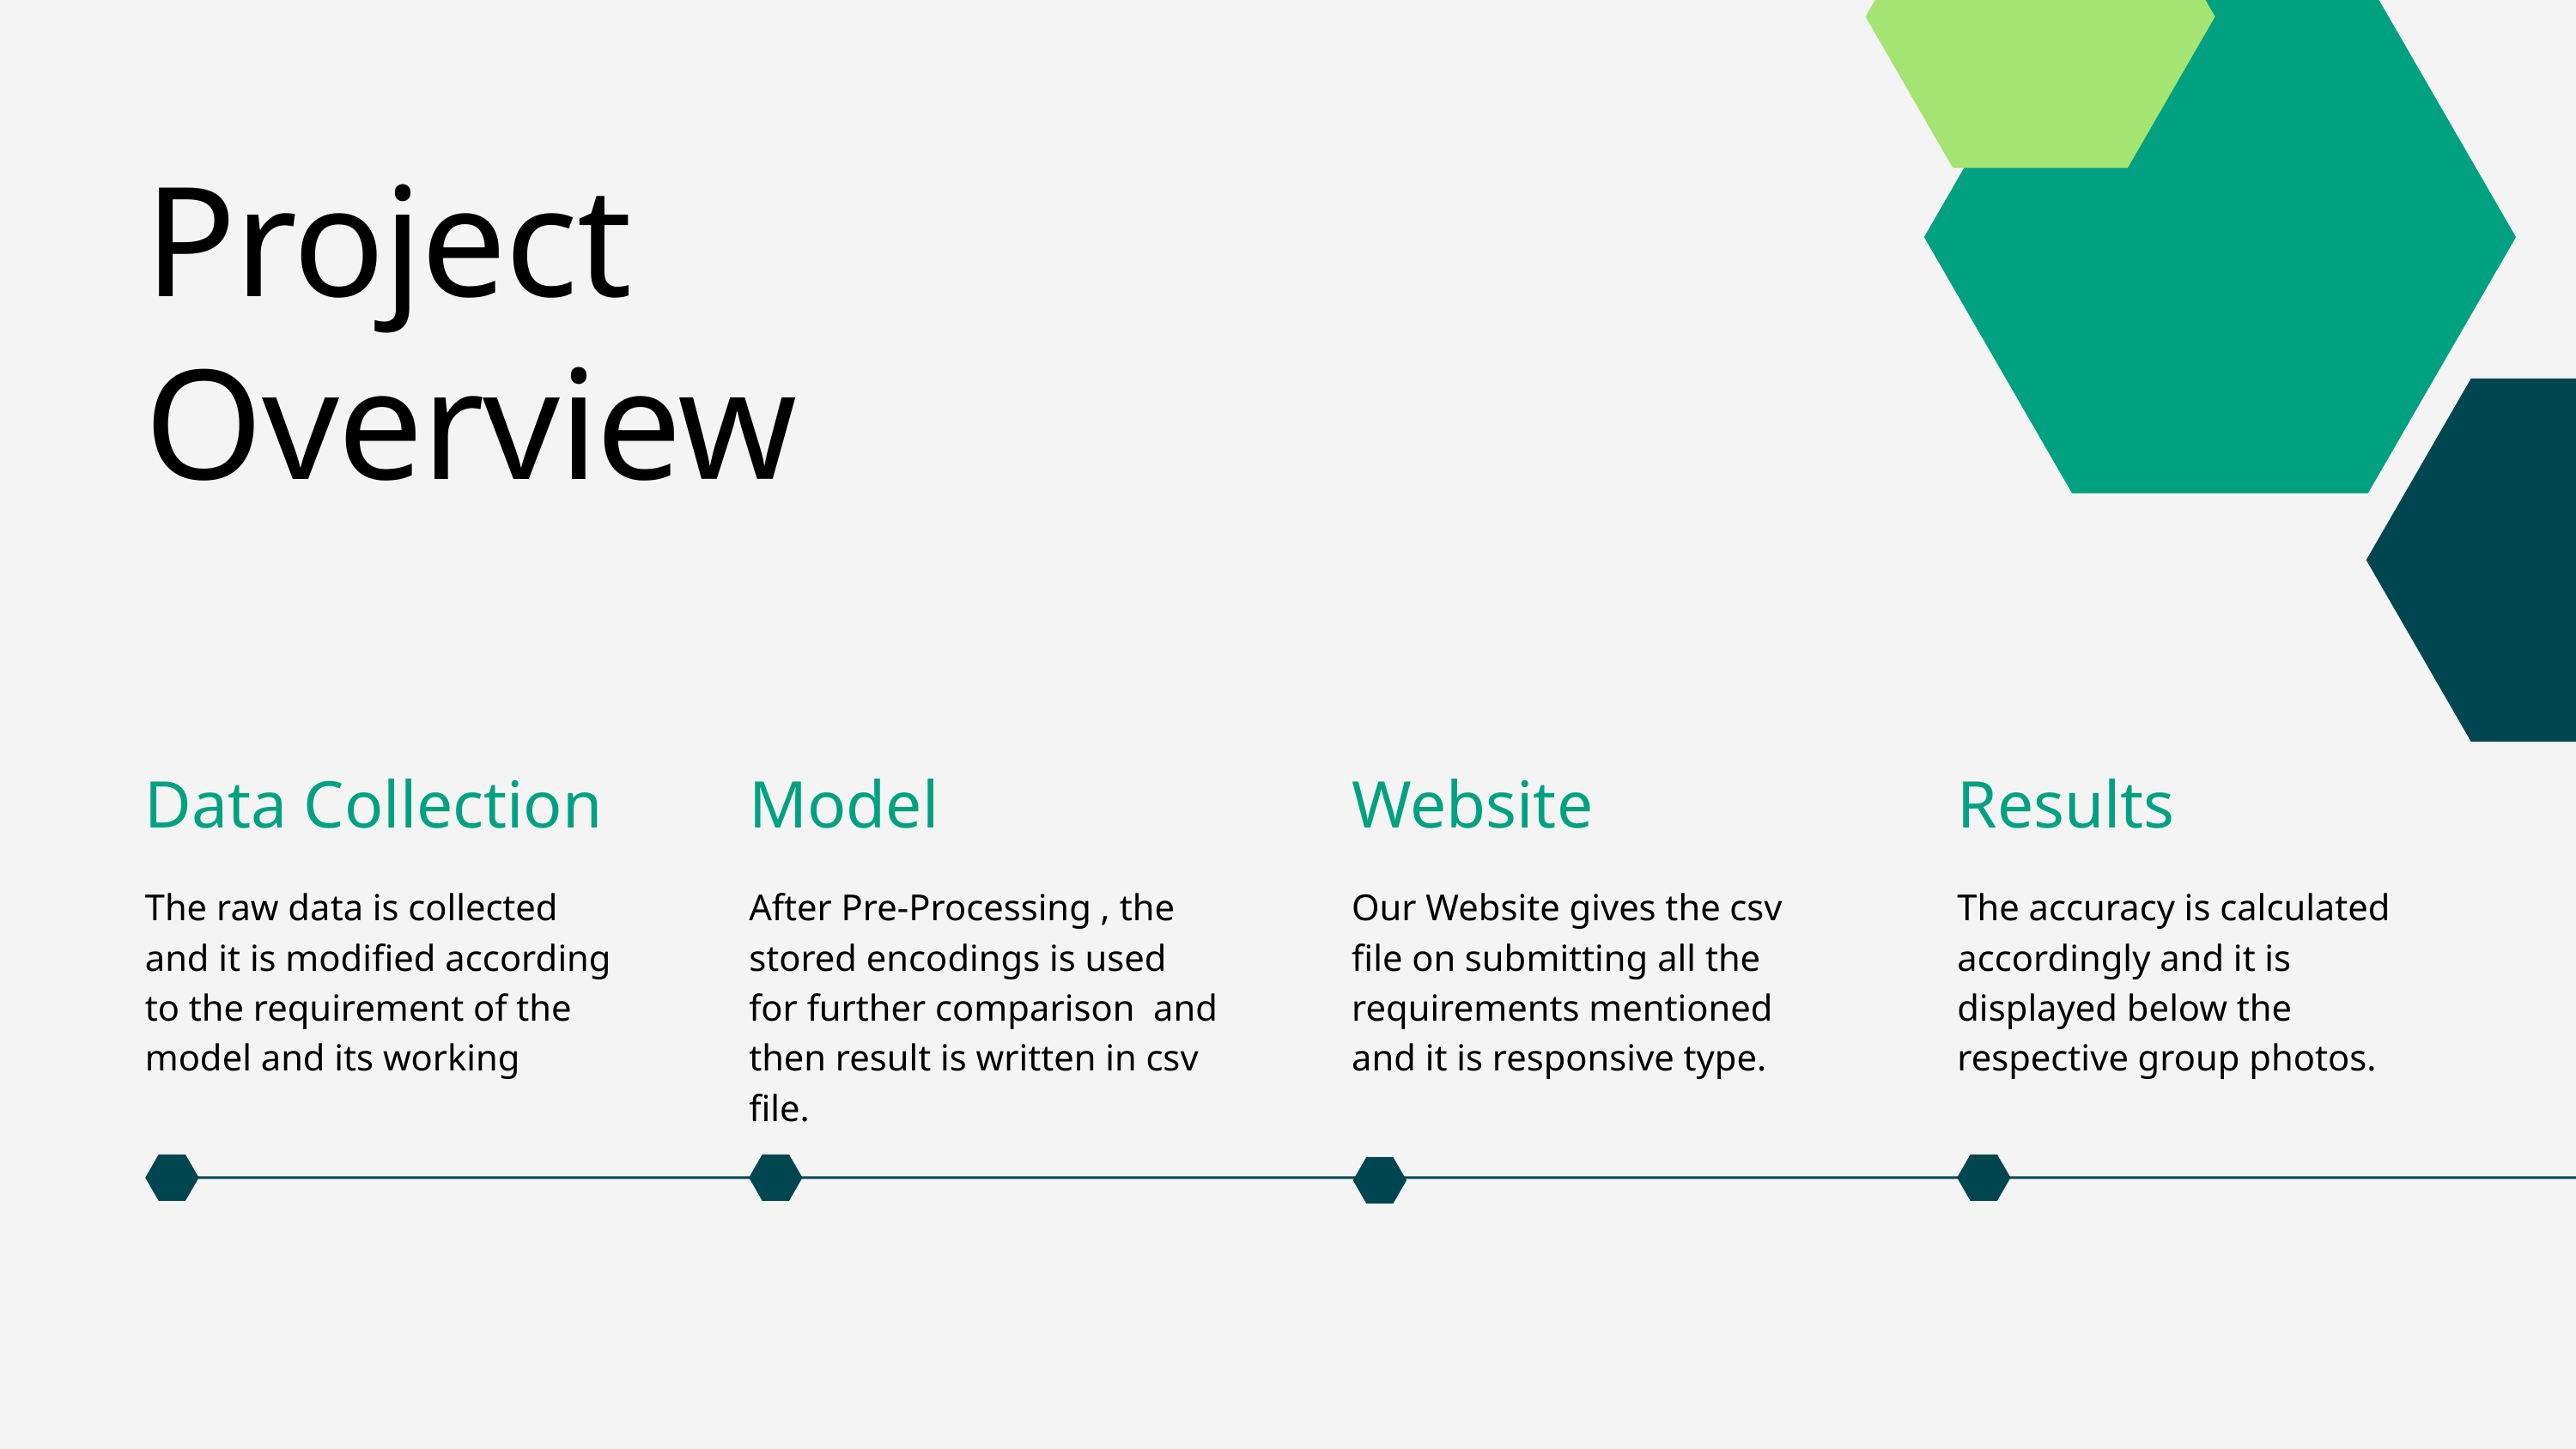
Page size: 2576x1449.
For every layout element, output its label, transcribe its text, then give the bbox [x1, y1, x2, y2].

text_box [144, 1154, 199, 1202]
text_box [144, 764, 619, 1075]
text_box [748, 764, 1224, 1075]
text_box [1352, 1156, 1407, 1204]
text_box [1957, 764, 2432, 1075]
text_box Project Overview [144, 144, 1353, 510]
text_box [1956, 1154, 2011, 1202]
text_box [2366, 378, 2576, 743]
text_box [1865, 0, 2215, 168]
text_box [748, 1154, 803, 1202]
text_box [1923, 0, 2517, 494]
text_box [1351, 764, 1826, 1075]
